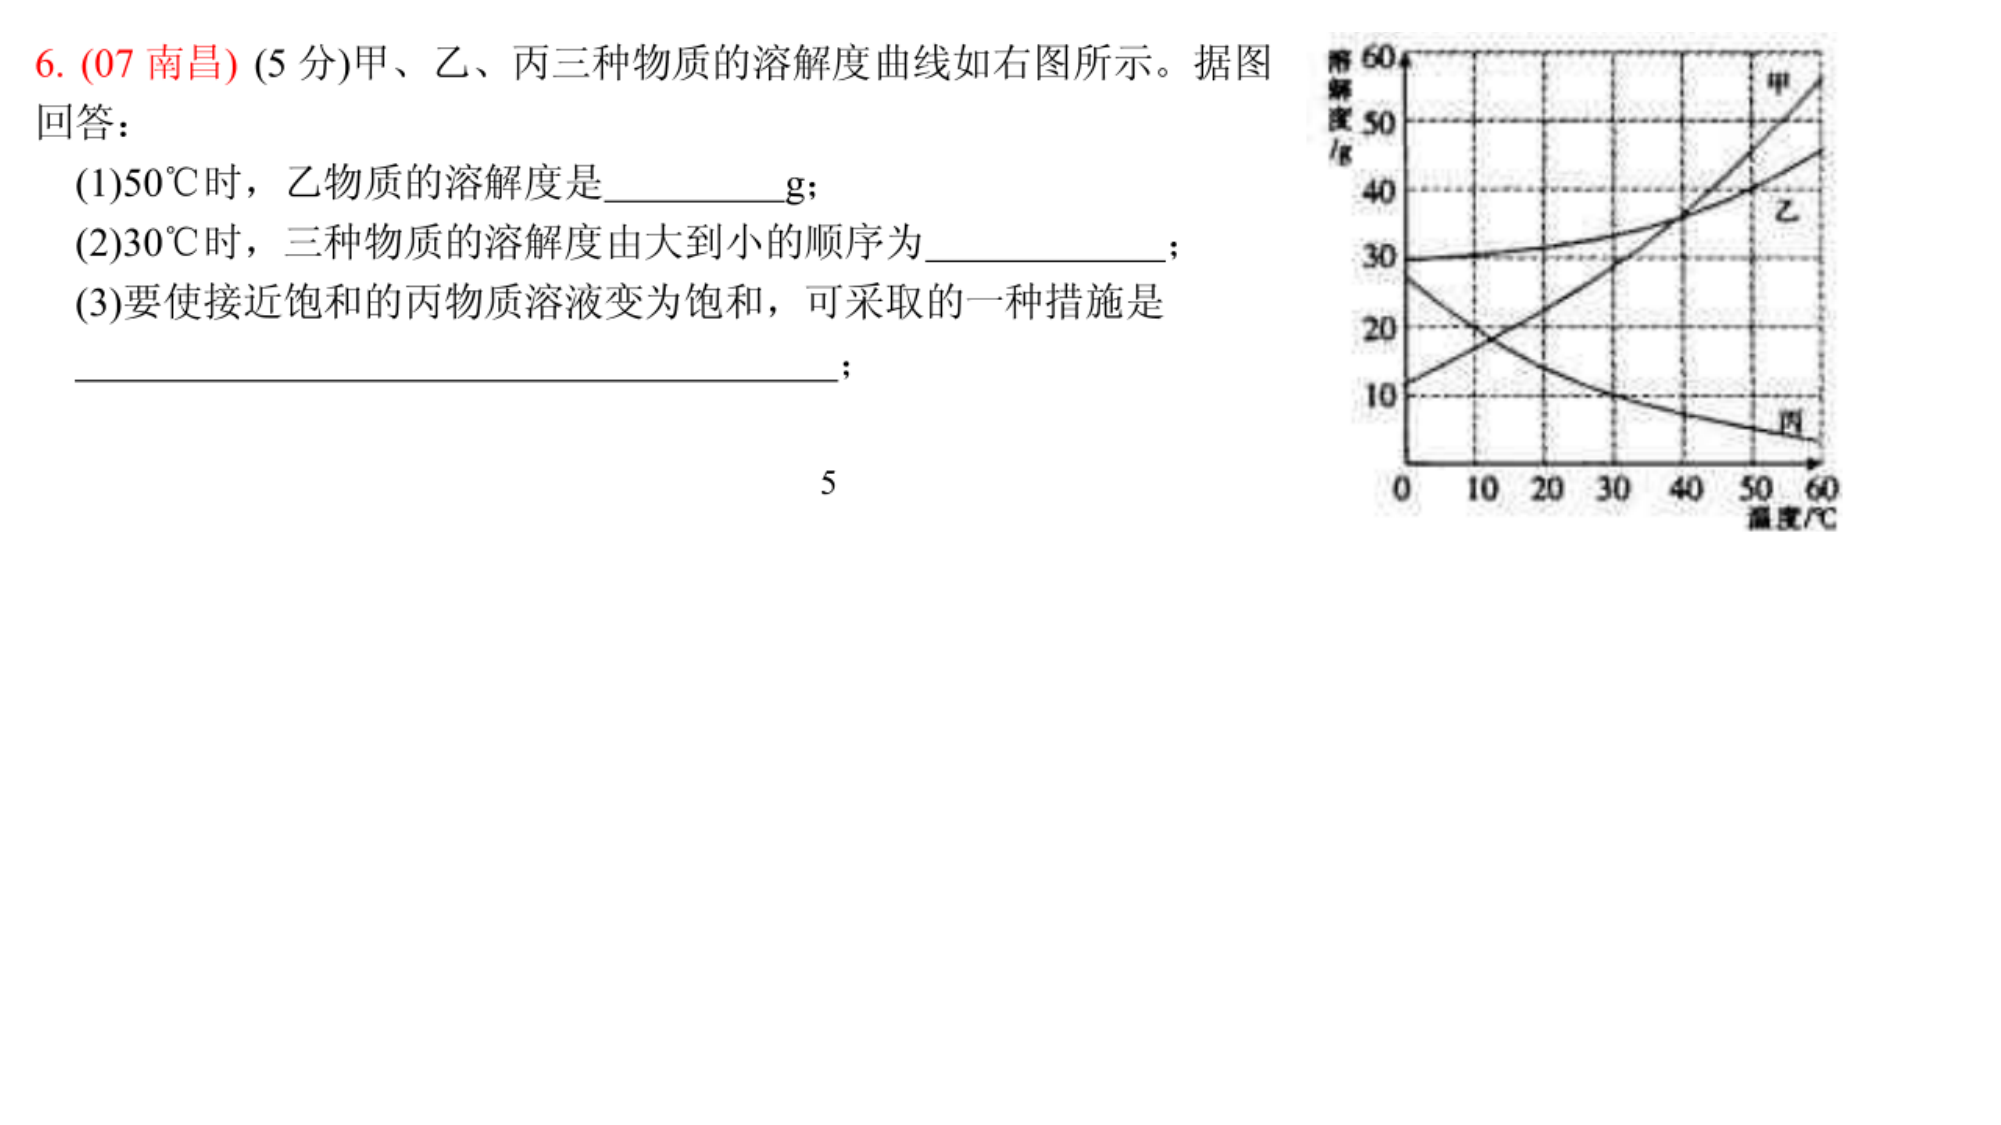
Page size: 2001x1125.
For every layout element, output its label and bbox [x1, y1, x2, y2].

picture [22, 32, 1860, 557]
